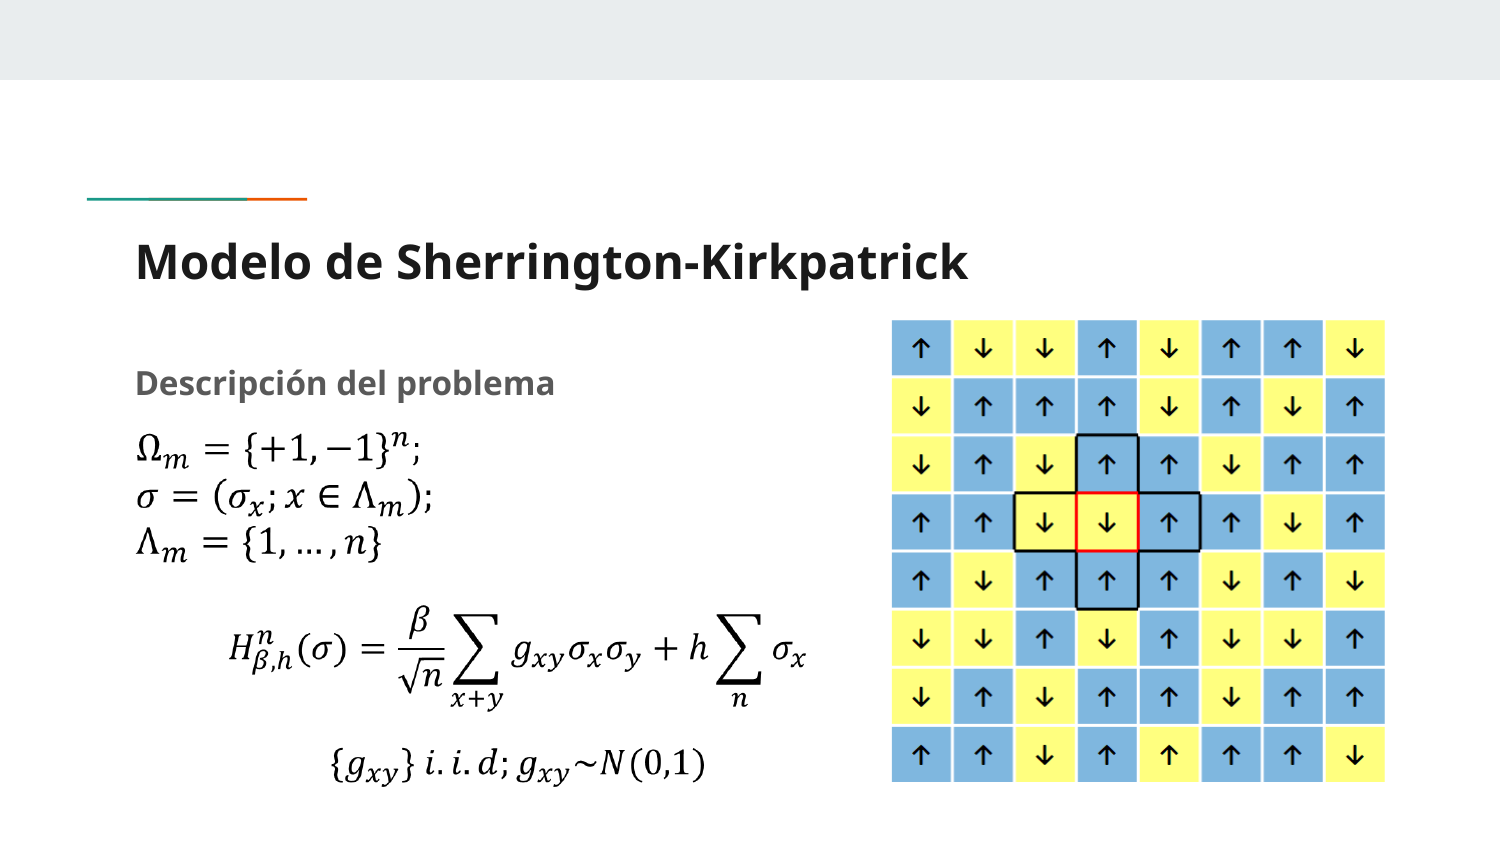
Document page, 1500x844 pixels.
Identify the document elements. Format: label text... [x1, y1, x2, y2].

title Modelo de Sherrington-Kirkpatrick [119, 216, 1381, 305]
picture [119, 317, 1390, 788]
list Descripción del problema [119, 341, 882, 429]
